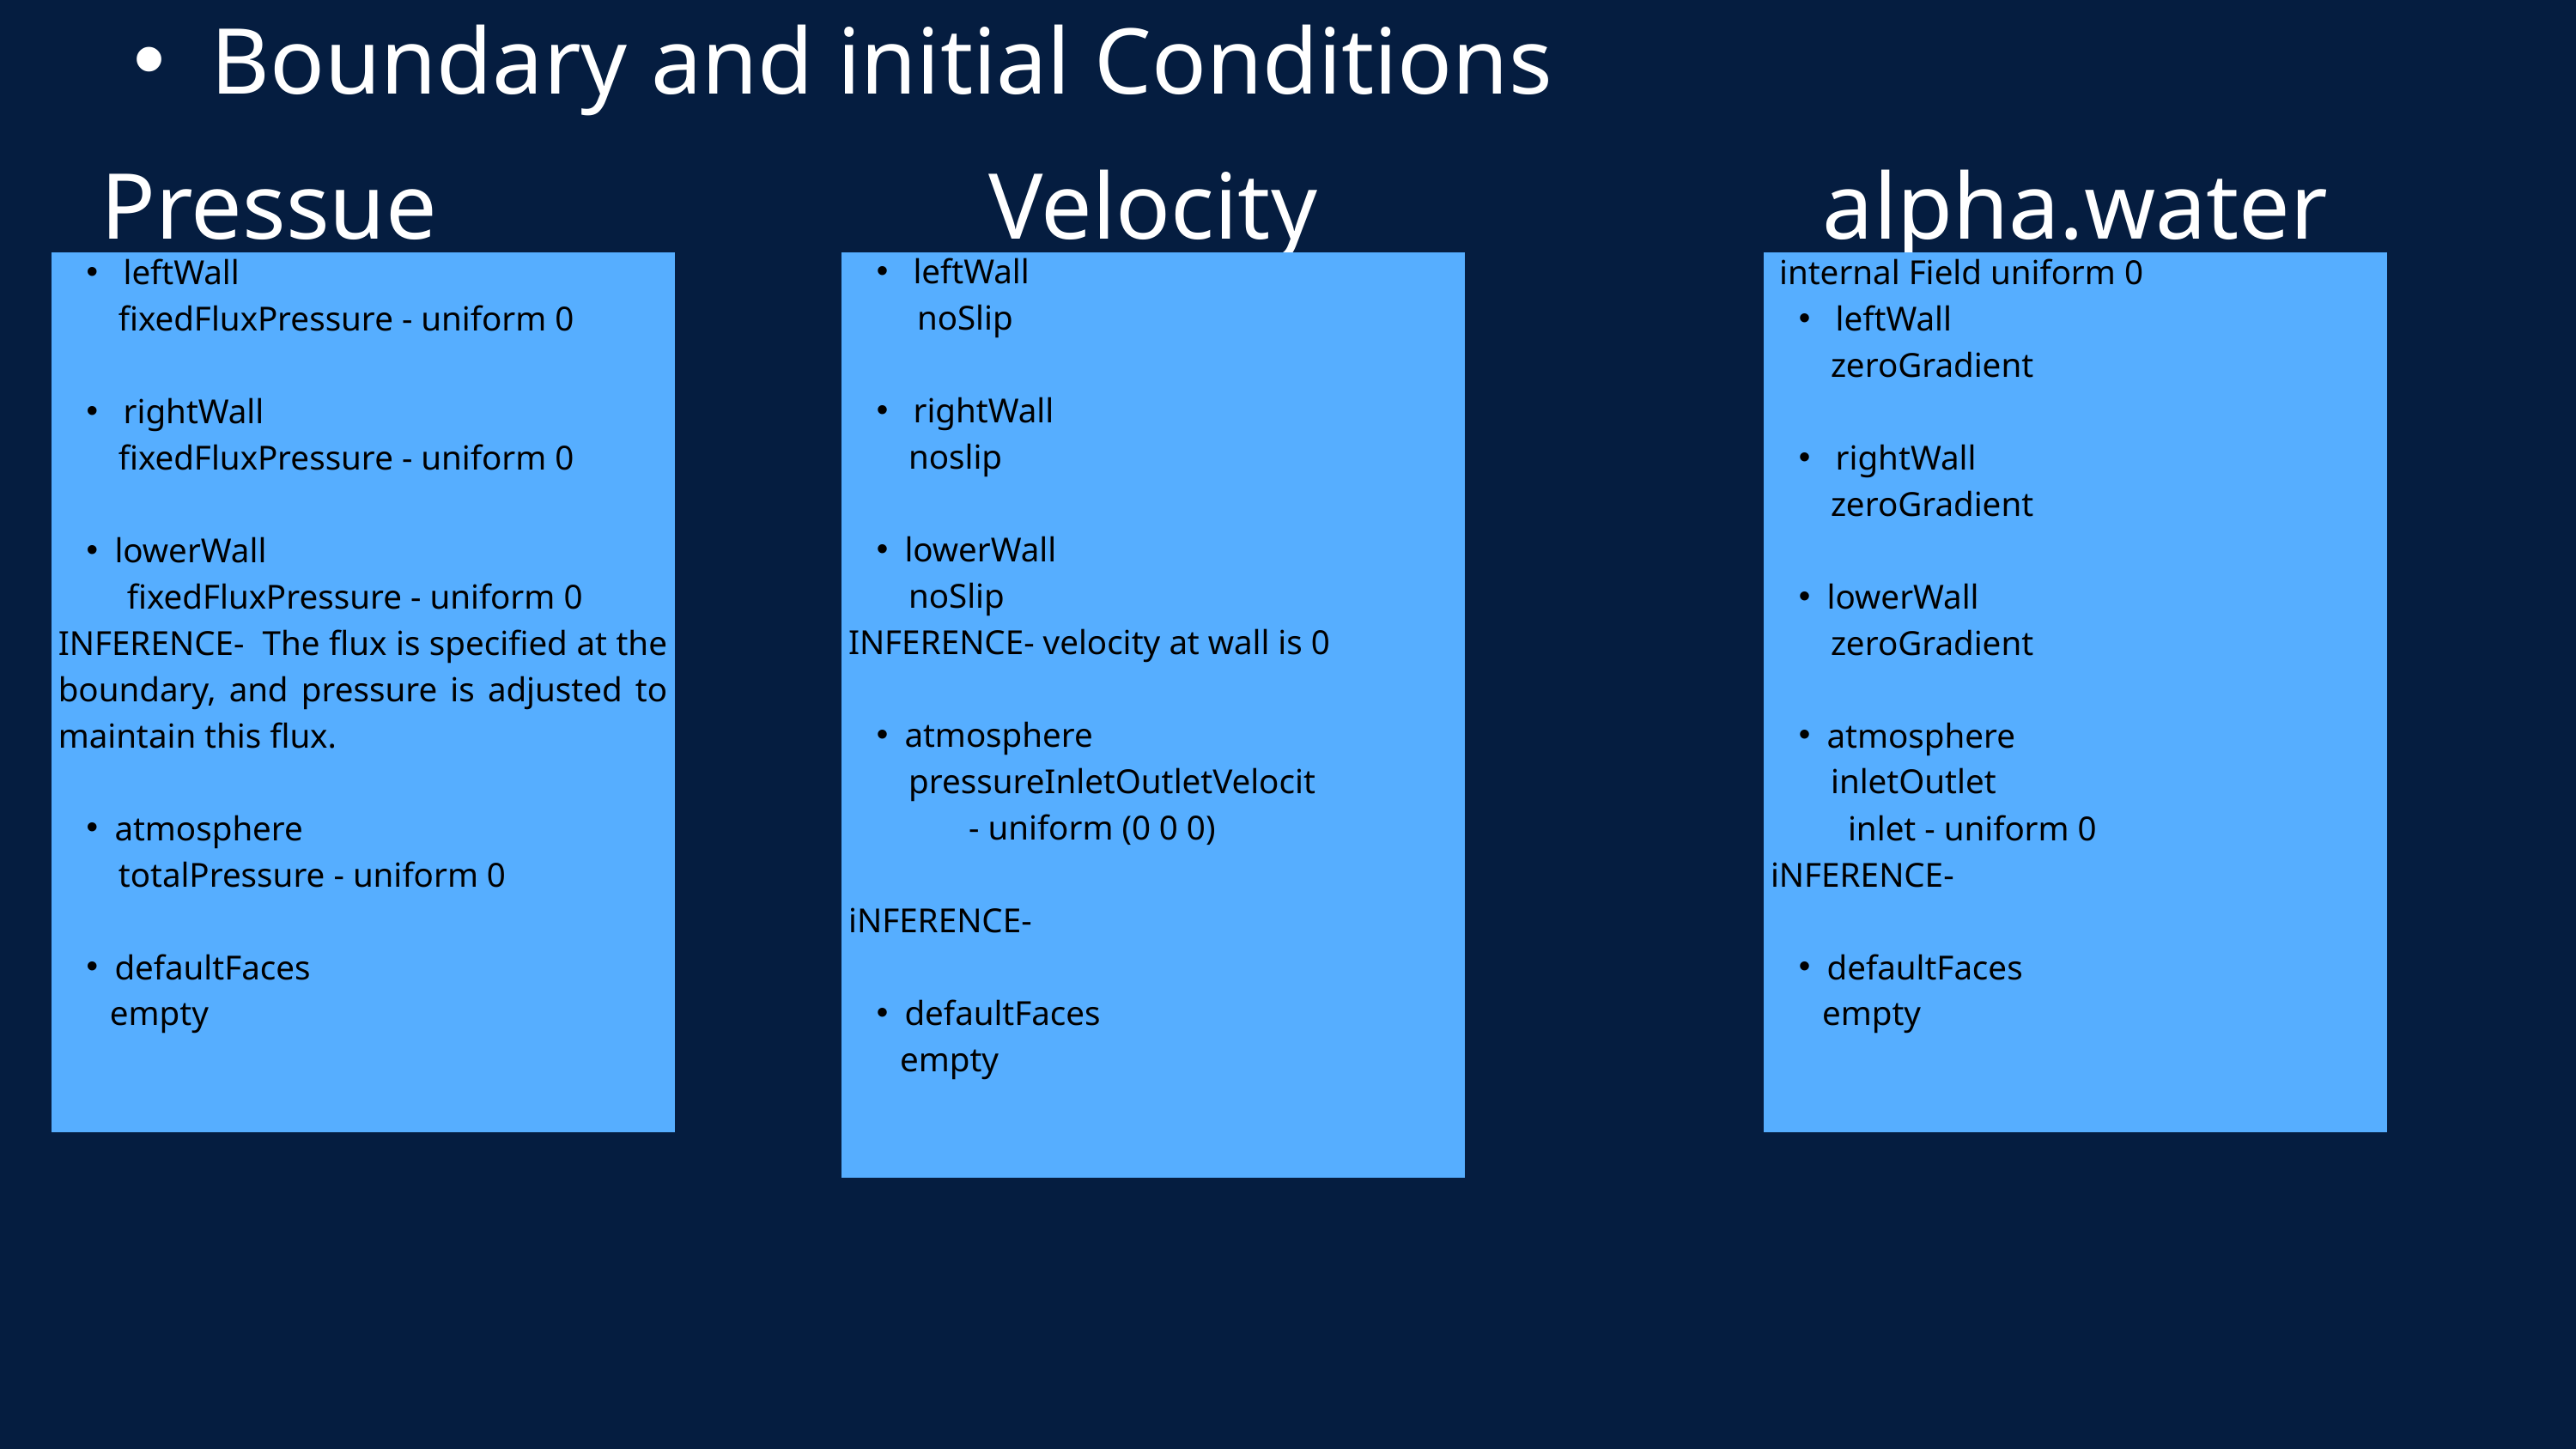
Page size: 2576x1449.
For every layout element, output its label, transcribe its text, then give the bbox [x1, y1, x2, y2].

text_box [51, 252, 676, 1133]
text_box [841, 252, 1466, 1179]
text_box Velocity [969, 130, 1337, 251]
text_box Pressue [93, 130, 445, 251]
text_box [1763, 252, 2388, 1133]
text_box alpha.water [1813, 130, 2338, 251]
text_box Boundary and initial Conditions [0, 0, 1654, 112]
